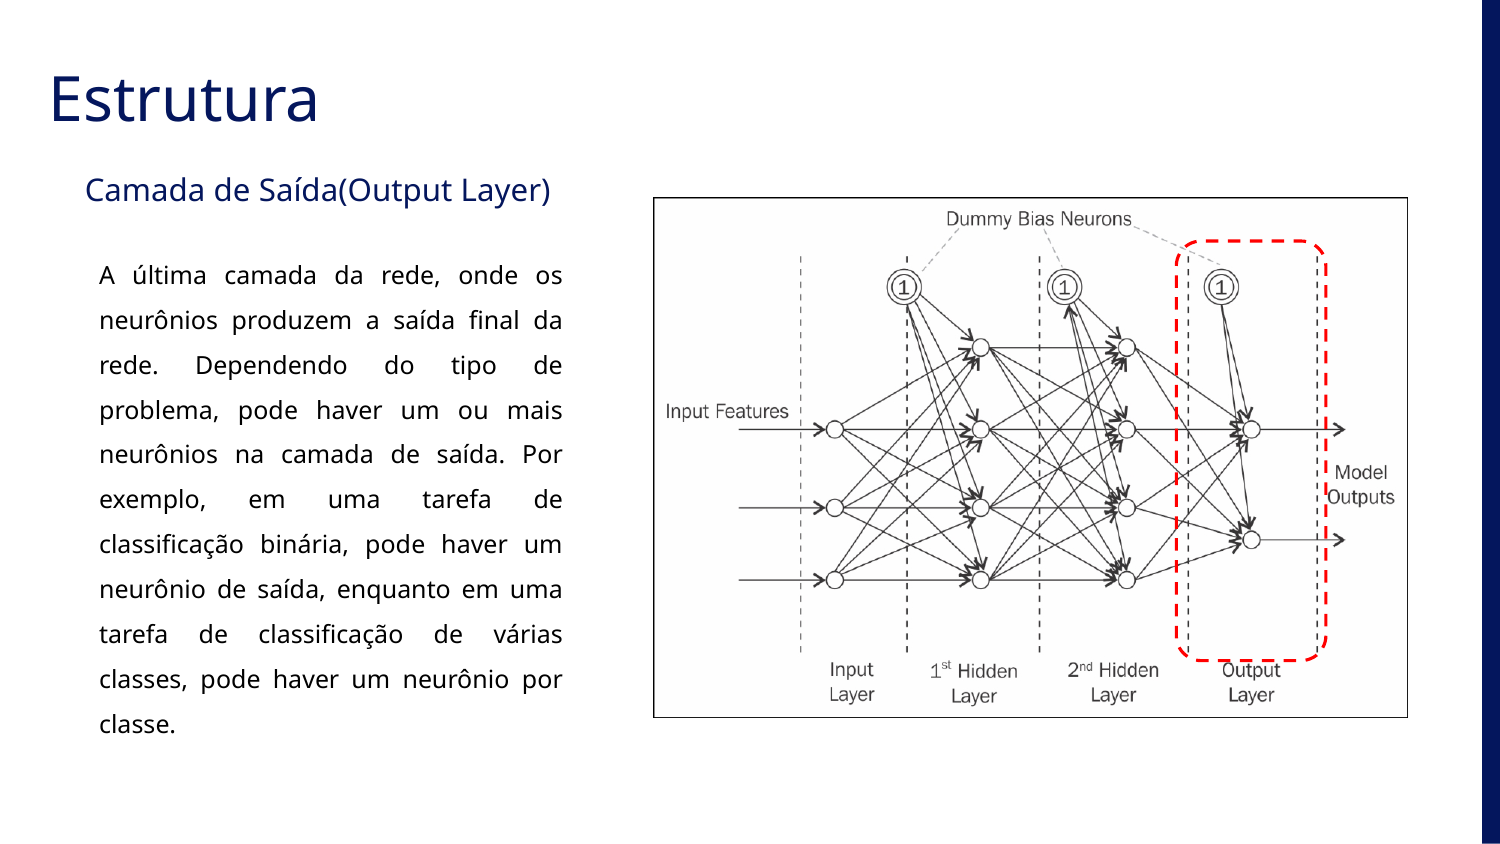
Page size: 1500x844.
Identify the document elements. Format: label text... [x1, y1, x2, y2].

title Estrutura [33, 44, 1232, 156]
title A última camada da rede, onde os neurônios produzem a saída final da rede. Dependendo do tipo de problema, pode haver um ou mais neurônios na camada de saída. Por exemplo, em uma tarefa de classificação binária, pode haver um neurônio de saída, enquanto em uma tarefa de classificação de várias classes, pode haver um neurônio por classe. [84, 229, 579, 496]
text_box [1482, 0, 1500, 844]
title Camada de Saída(Output Layer) [69, 155, 654, 224]
picture [653, 197, 1408, 719]
